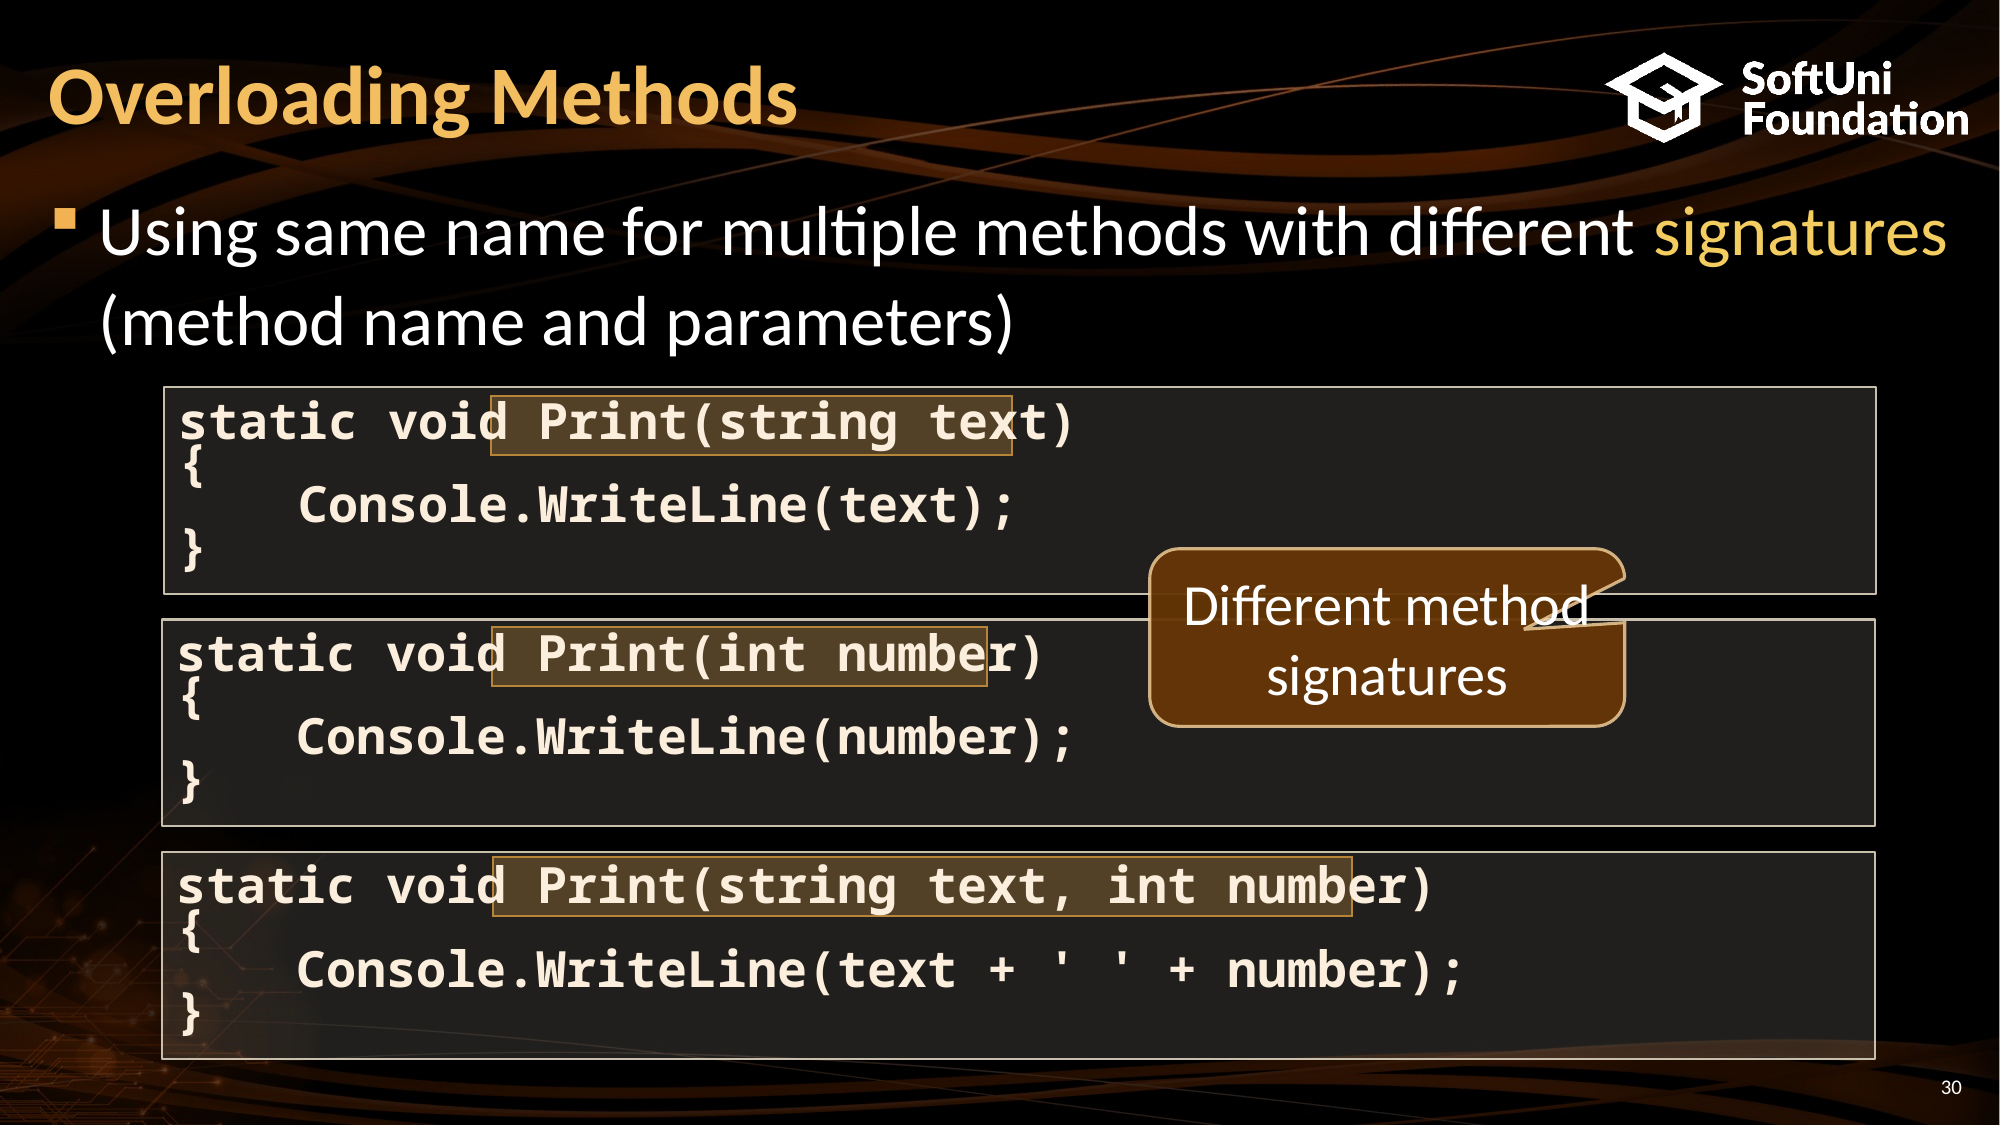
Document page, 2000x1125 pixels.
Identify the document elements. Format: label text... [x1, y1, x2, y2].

text_box Different method signatures [1148, 547, 1626, 728]
picture [0, 0, 2000, 1125]
text_box static void Print(string text) { Console.WriteLine(text); } [163, 387, 1877, 595]
slide_number 30 [1897, 1070, 1968, 1103]
title Overloading Methods [30, 6, 1602, 189]
text_box static void Print(string text, int number) { Console.WriteLine(text + ' ' + number); } [162, 852, 1875, 1059]
text_box static void Print(int number) { Console.WriteLine(number); } [162, 619, 1875, 827]
list Using same name for multiple methods with different signatures (method name and parameters) [31, 174, 1968, 1089]
